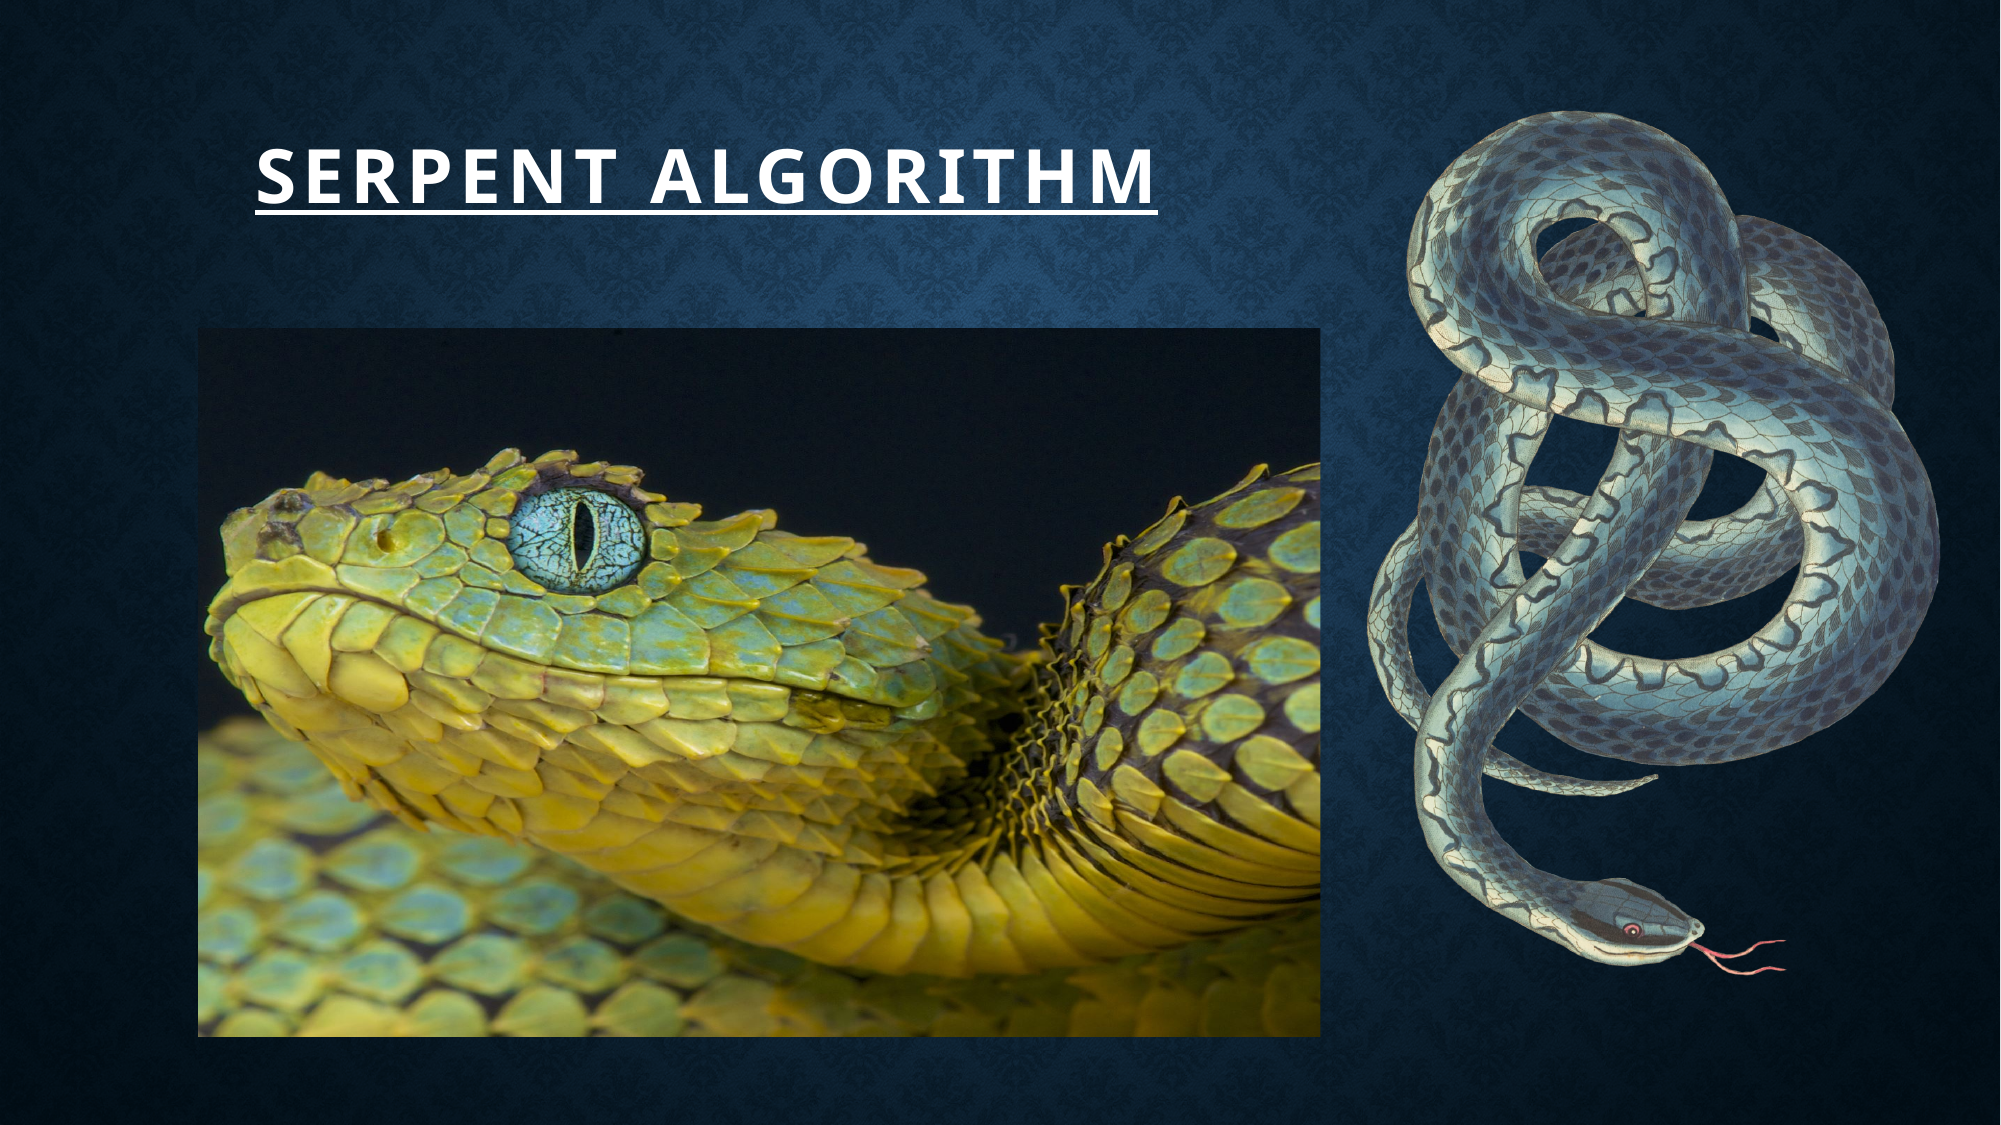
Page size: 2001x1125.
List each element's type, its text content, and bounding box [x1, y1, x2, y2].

picture [1357, 79, 2000, 1039]
title Serpent algorithm [0, 27, 1559, 423]
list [197, 328, 1321, 1039]
